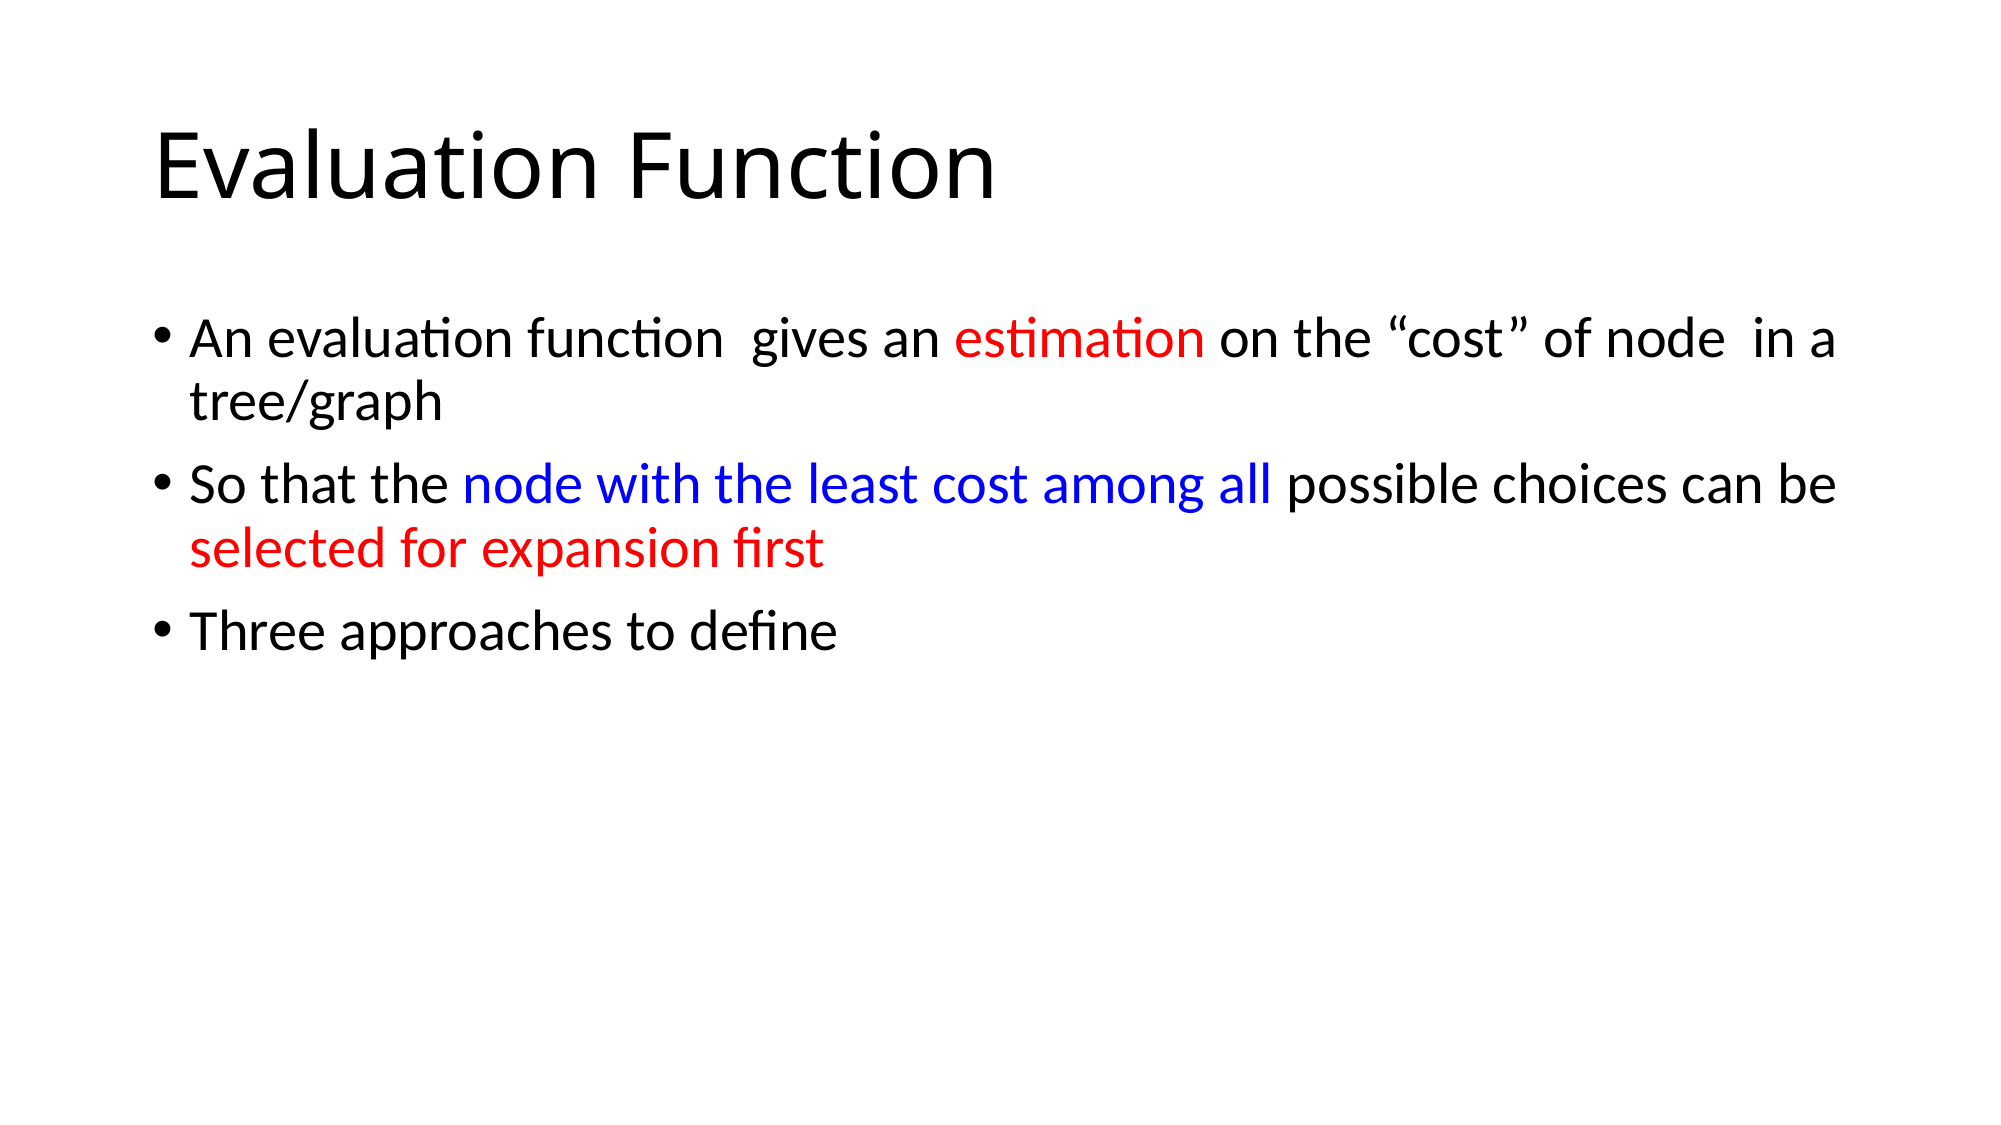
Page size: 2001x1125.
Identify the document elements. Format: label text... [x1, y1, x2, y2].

title Evaluation Function [137, 59, 1863, 278]
